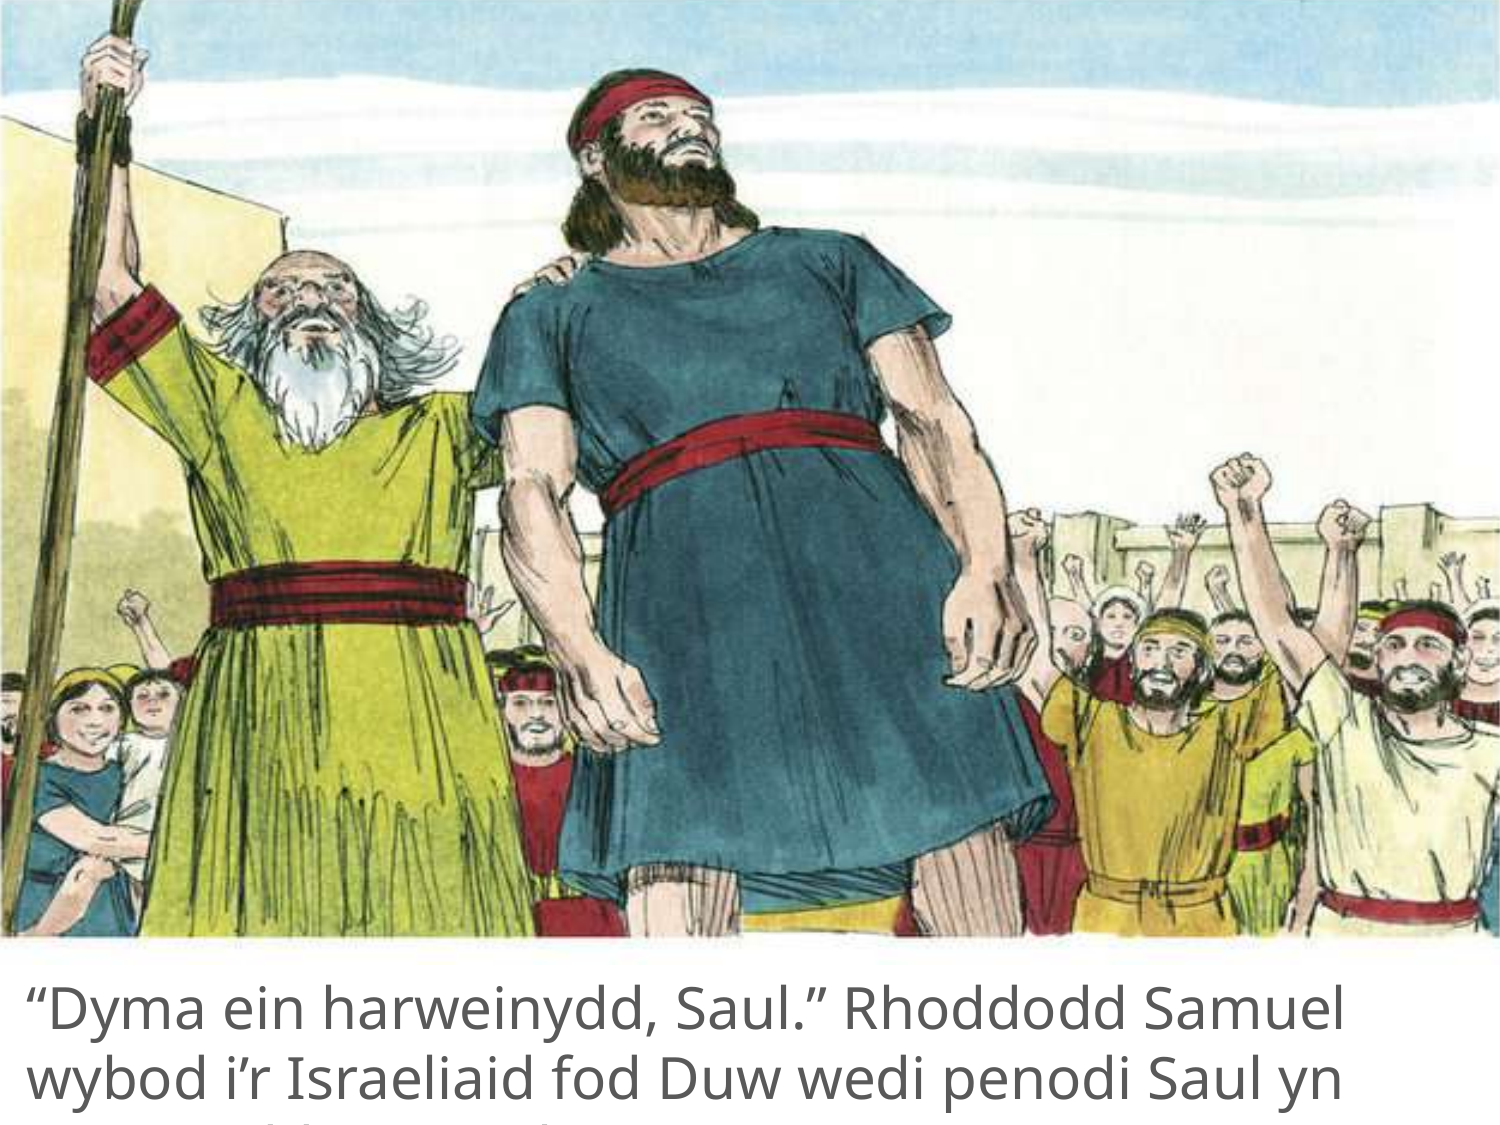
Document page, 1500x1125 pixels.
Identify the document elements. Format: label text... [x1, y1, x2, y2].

text_box “Dyma ein harweinydd, Saul.” Rhoddodd Samuel wybod i’r Israeliaid fod Duw wedi penodi Saul yn arweinydd ar Israel. [11, 974, 1498, 1125]
picture [0, 0, 1500, 965]
